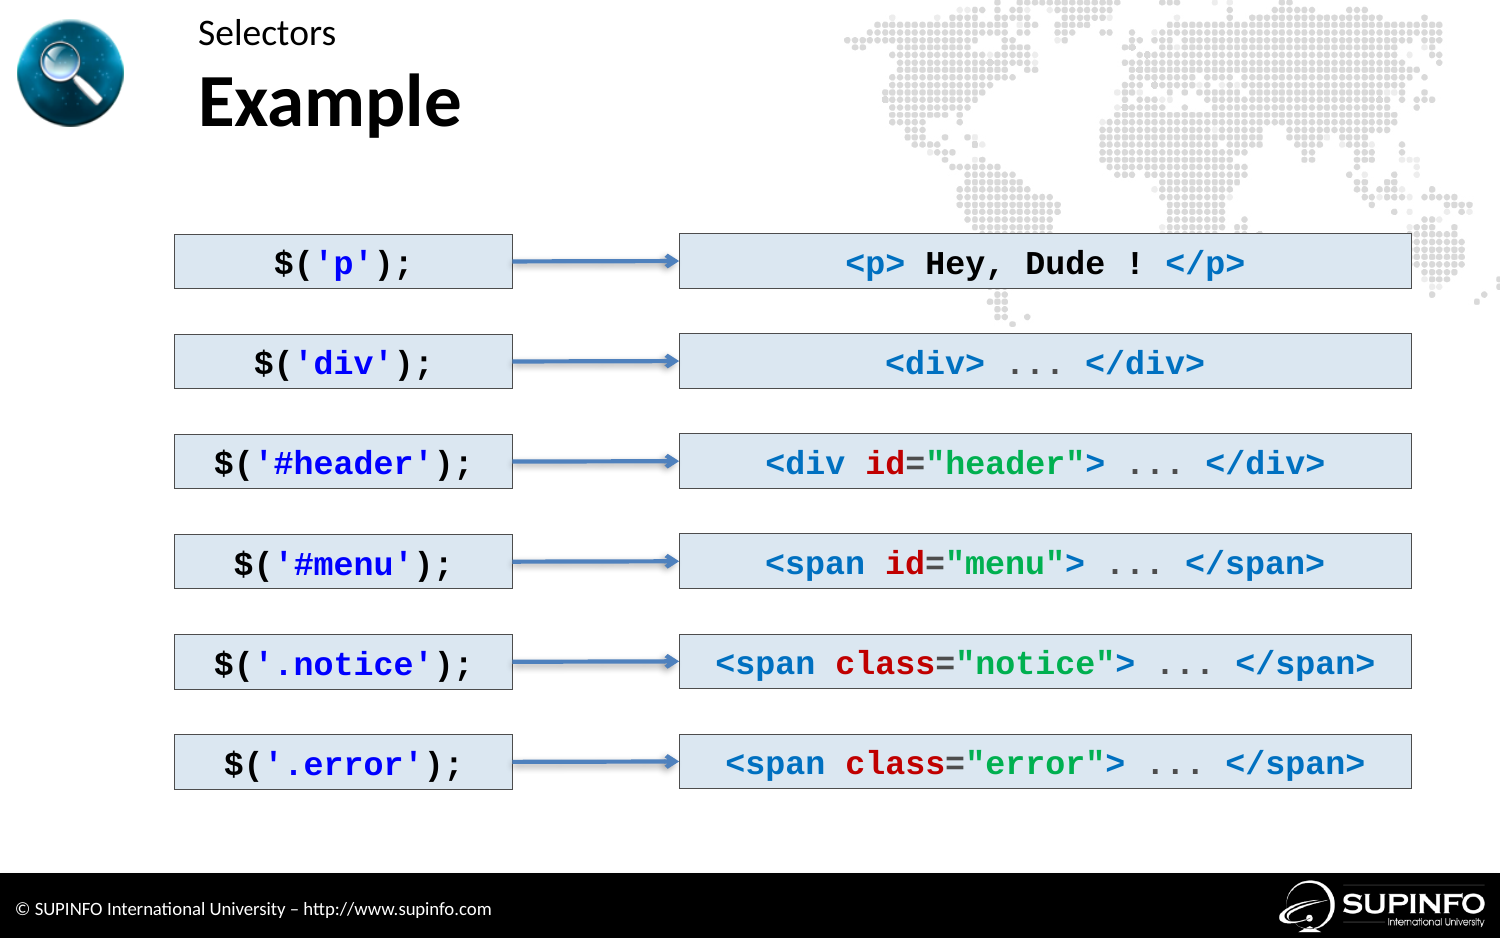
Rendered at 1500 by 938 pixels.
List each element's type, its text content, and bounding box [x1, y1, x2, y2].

picture [1269, 870, 1494, 938]
picture [40, 47, 102, 105]
picture [17, 19, 125, 127]
text_box <p> Hey, Dude ! </p> [679, 233, 1412, 289]
text_box <span id="menu"> ... </span> [679, 533, 1412, 589]
text_box <div> ... </div> [679, 333, 1412, 389]
text_box $('#menu'); [174, 534, 513, 589]
text_box <span class="notice"> ... </span> [679, 634, 1412, 689]
text_box $('p'); [174, 234, 513, 289]
text_box $('#header'); [174, 434, 513, 489]
picture [844, 0, 1500, 327]
list Selectors [183, 0, 1459, 56]
text_box <span class="error"> ... </span> [679, 734, 1412, 789]
text_box $('.notice'); [174, 634, 513, 690]
picture [48, 41, 71, 47]
text_box <div id="header"> ... </div> [679, 433, 1412, 489]
text_box $('.error'); [174, 734, 513, 790]
title Example [183, 56, 1459, 138]
text_box $('div'); [174, 334, 513, 389]
